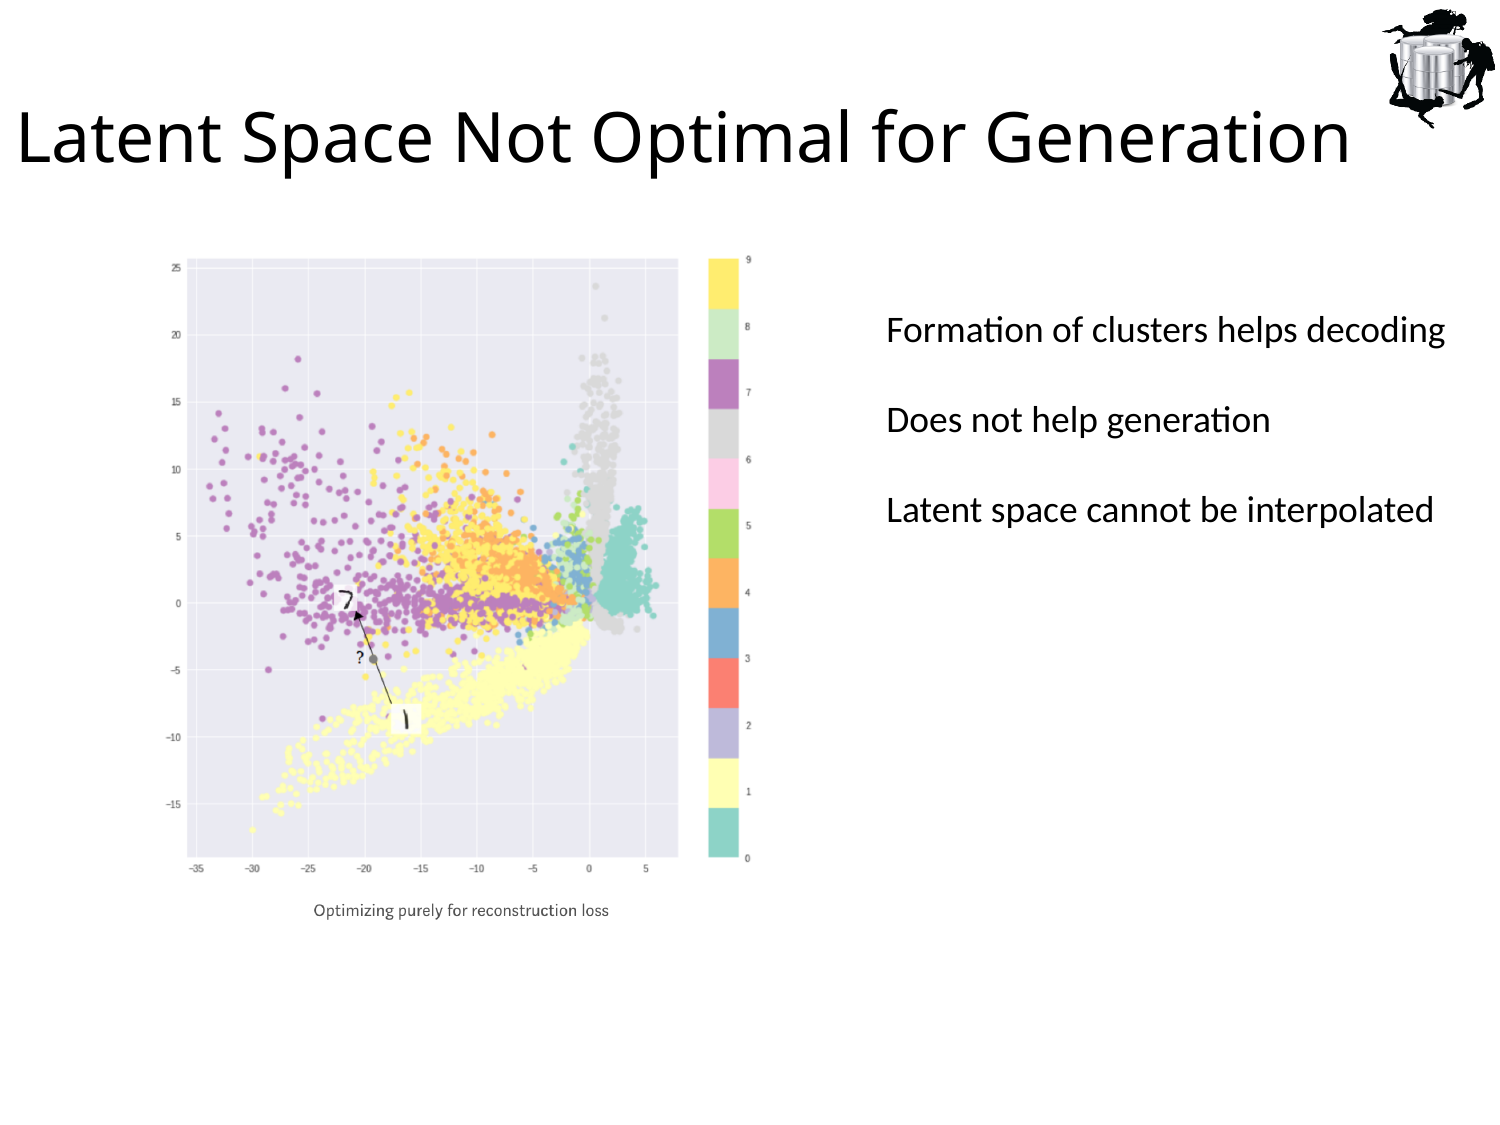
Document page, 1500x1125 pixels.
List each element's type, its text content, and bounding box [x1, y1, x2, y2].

text_box Formation of clusters helps decoding Does not help generation Latent space cannot be interpolated [871, 297, 1462, 538]
picture [1376, 5, 1498, 131]
picture [107, 217, 770, 926]
title Latent Space Not Optimal for Generation [0, 74, 1409, 206]
